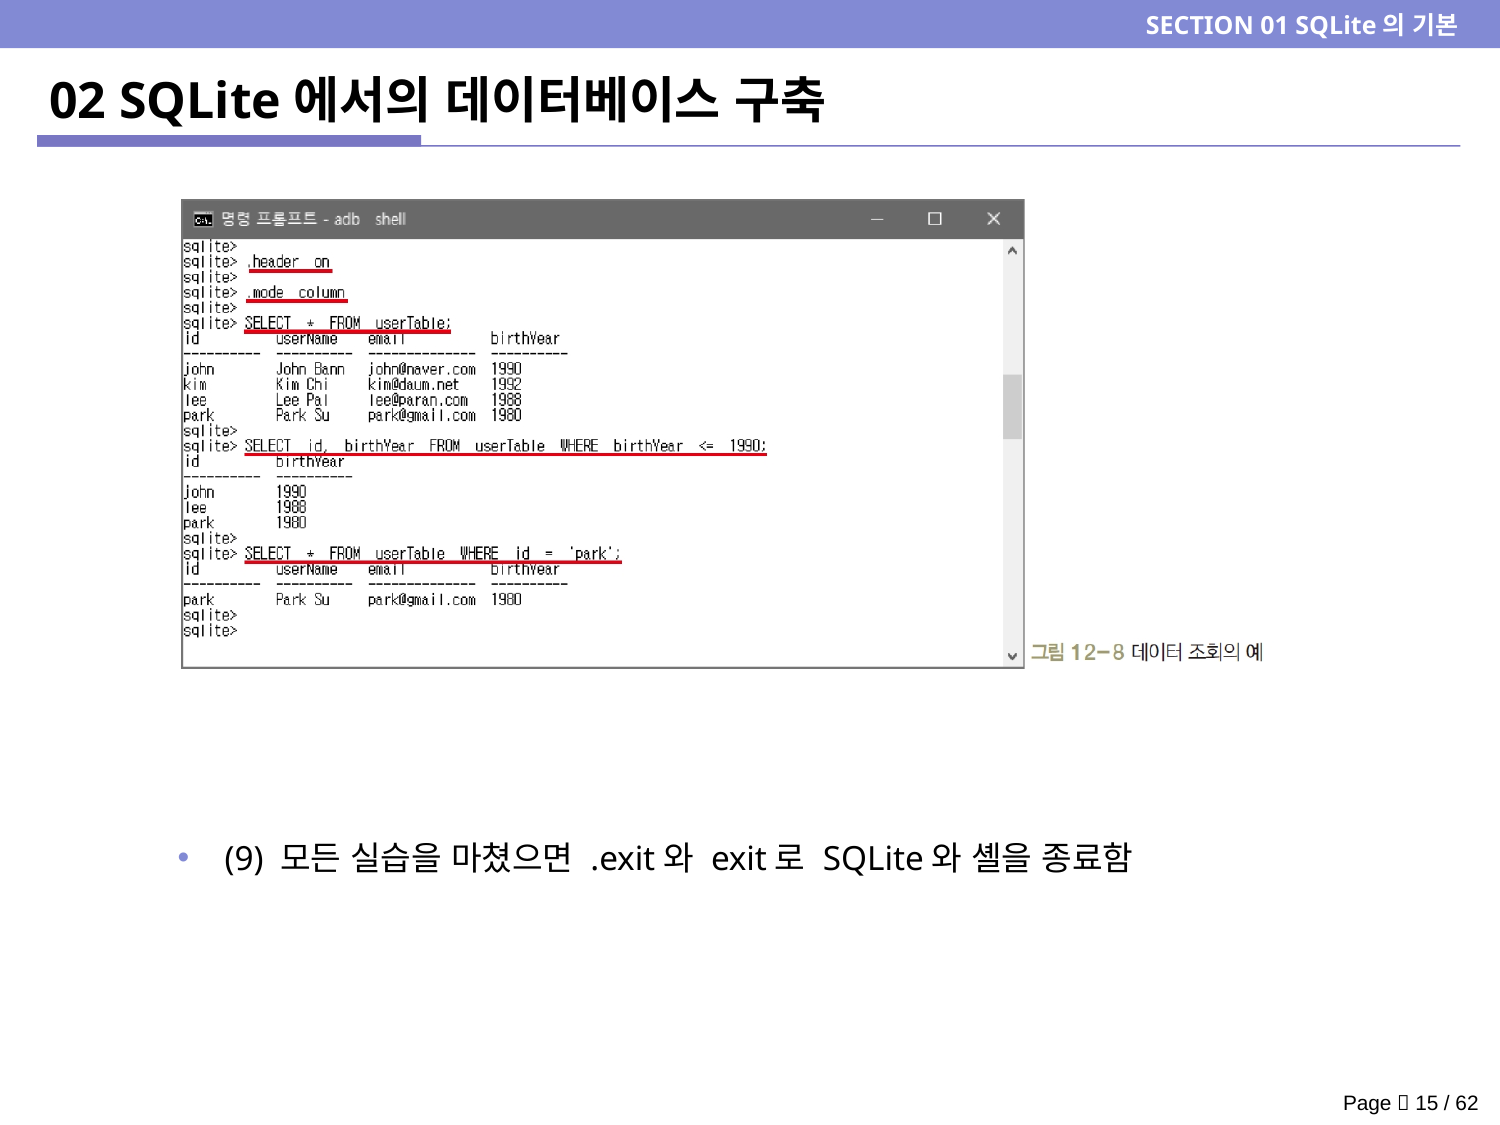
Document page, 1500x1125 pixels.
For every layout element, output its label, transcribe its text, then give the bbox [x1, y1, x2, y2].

picture [1027, 633, 1281, 663]
title 02 SQLite에서의 데이터베이스 구축 [48, 67, 1448, 132]
picture [178, 196, 1025, 671]
text_box SECTION 01 SQLite의 기본 [1131, 2, 1500, 48]
list (9) 모든 실습을 마쳤으면 .exit와 exit로 SQLite와 셸을 종료함 [104, 171, 1382, 880]
